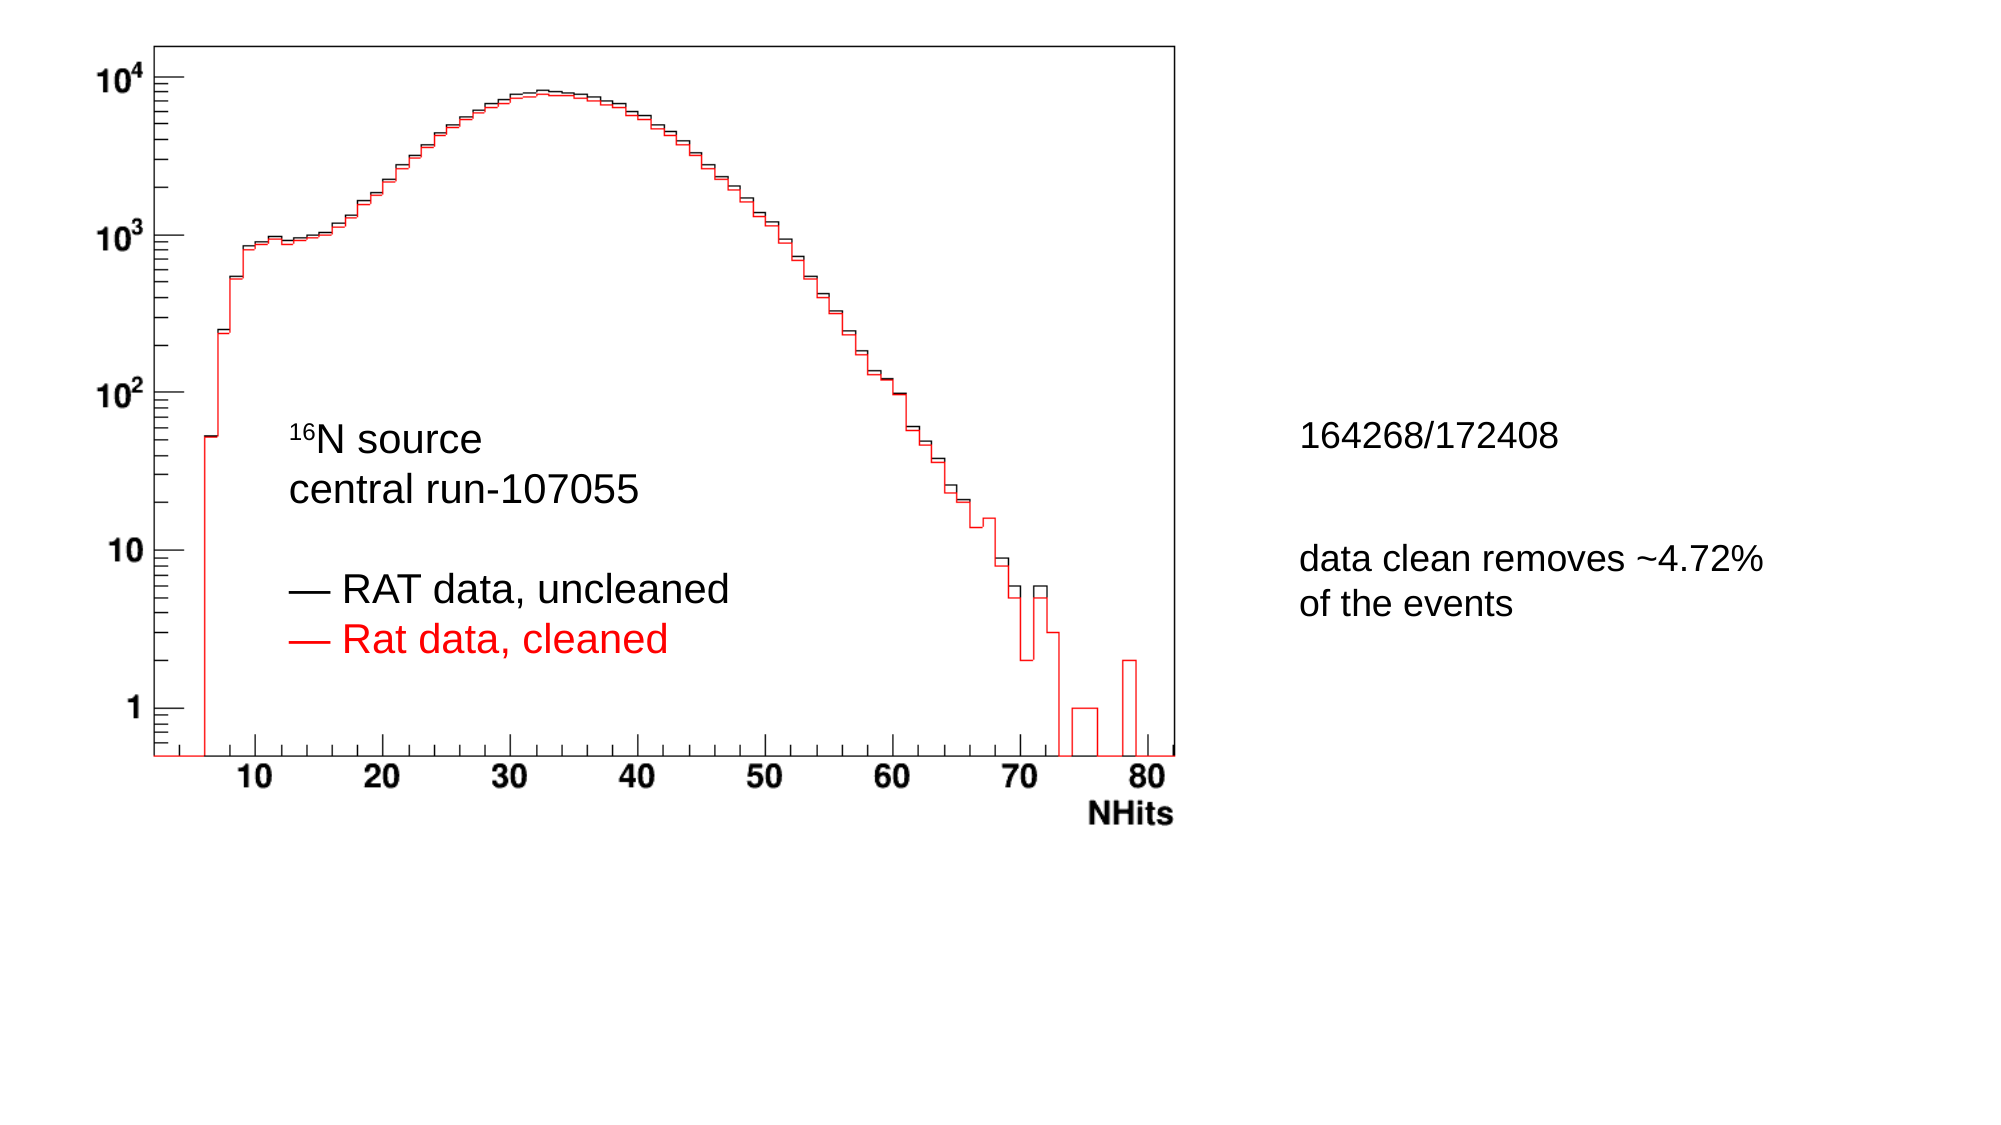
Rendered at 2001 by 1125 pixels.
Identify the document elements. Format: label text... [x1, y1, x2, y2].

picture [70, 26, 1190, 838]
text_box 164268/172408 [1284, 404, 1575, 464]
text_box data clean removes ~4.72% of the events [1284, 527, 1797, 632]
